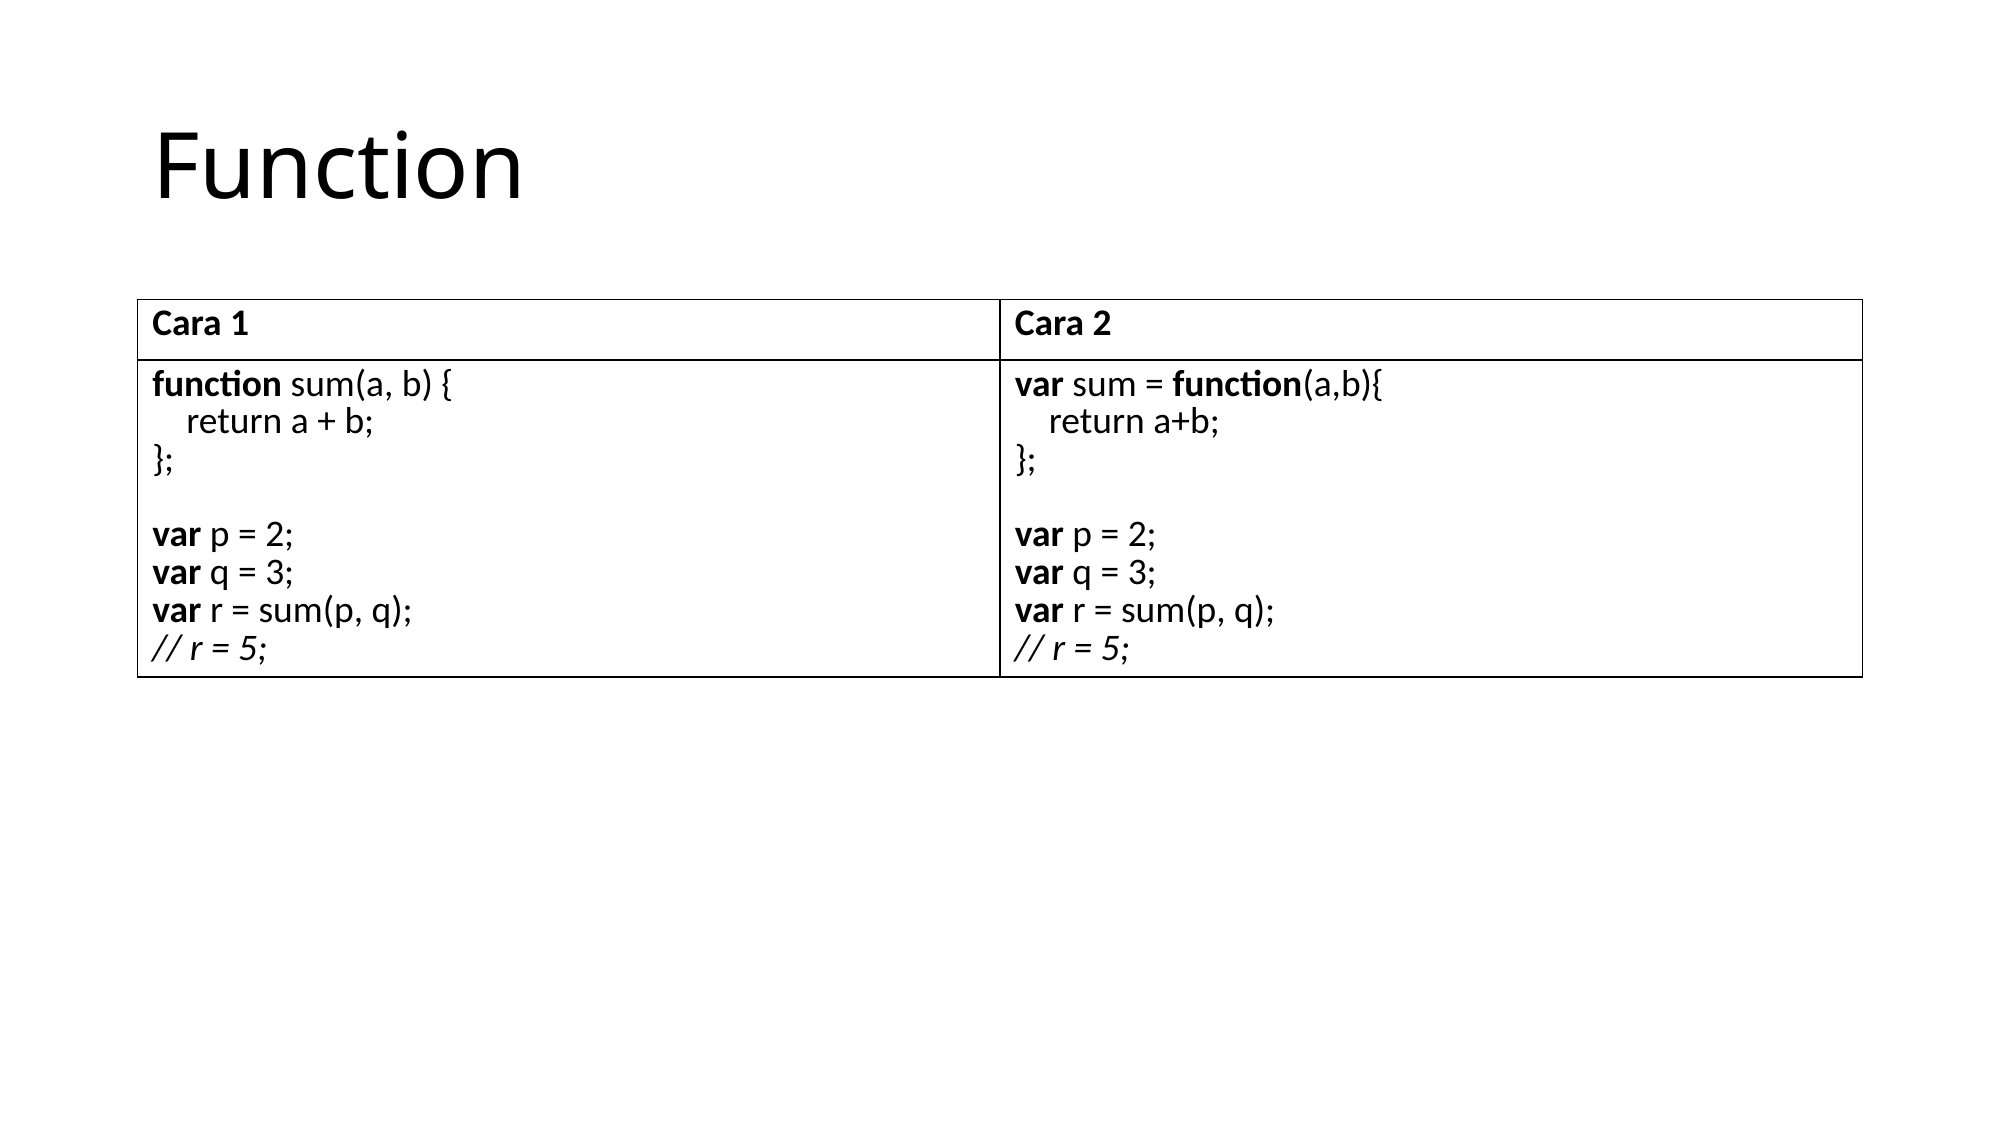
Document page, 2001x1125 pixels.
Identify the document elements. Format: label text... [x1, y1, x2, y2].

table_header Cara 2 [1001, 300, 1862, 359]
table_header Cara 1 [138, 300, 999, 359]
table_cell var sum = function(a,b){ return a+b; }; var p = 2; var q = 3; var r = sum(p, q); // r = 5; [1001, 361, 1862, 676]
title Function [137, 59, 1863, 278]
table_cell function sum(a, b) { return a + b; }; var p = 2; var q = 3; var r = sum(p, q); // r = 5; [138, 361, 999, 676]
